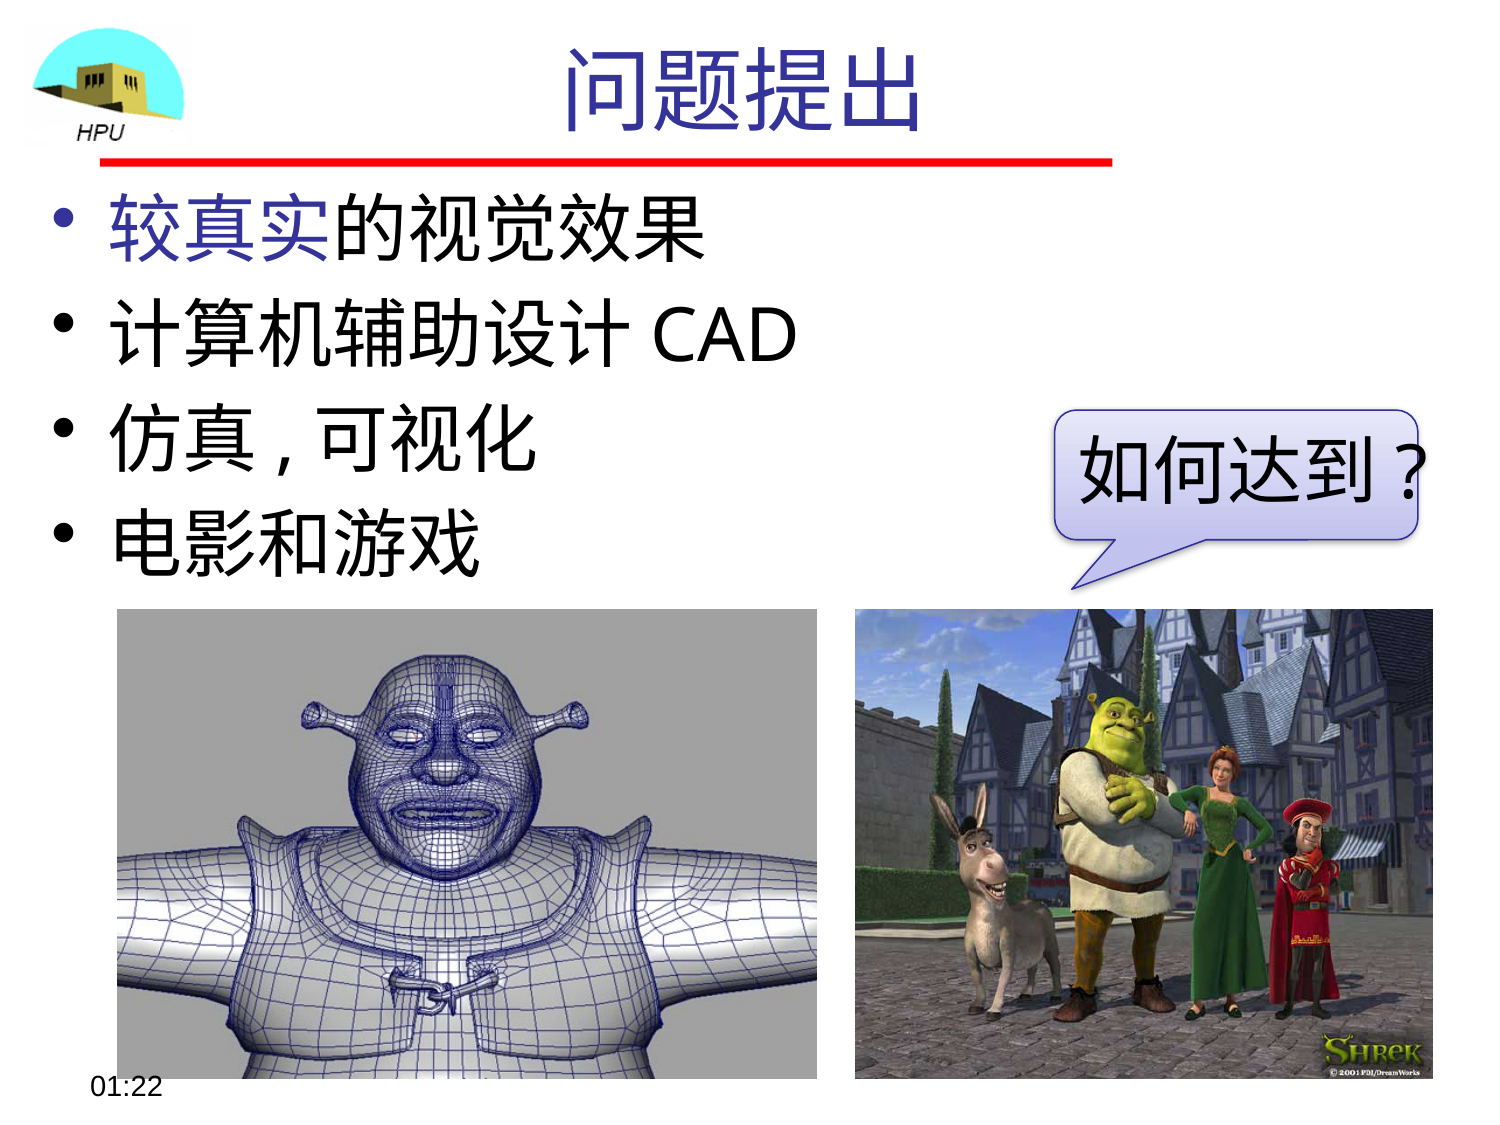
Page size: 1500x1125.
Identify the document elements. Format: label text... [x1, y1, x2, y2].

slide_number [74, 1059, 426, 1113]
list 较真实的视觉效果 计算机辅助设计CAD 仿真,可视化 电影和游戏 [35, 173, 844, 1043]
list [855, 609, 1433, 1079]
text_box 如何达到? [1053, 409, 1419, 590]
title 问题提出 [24, 12, 1463, 163]
picture [116, 609, 818, 1079]
